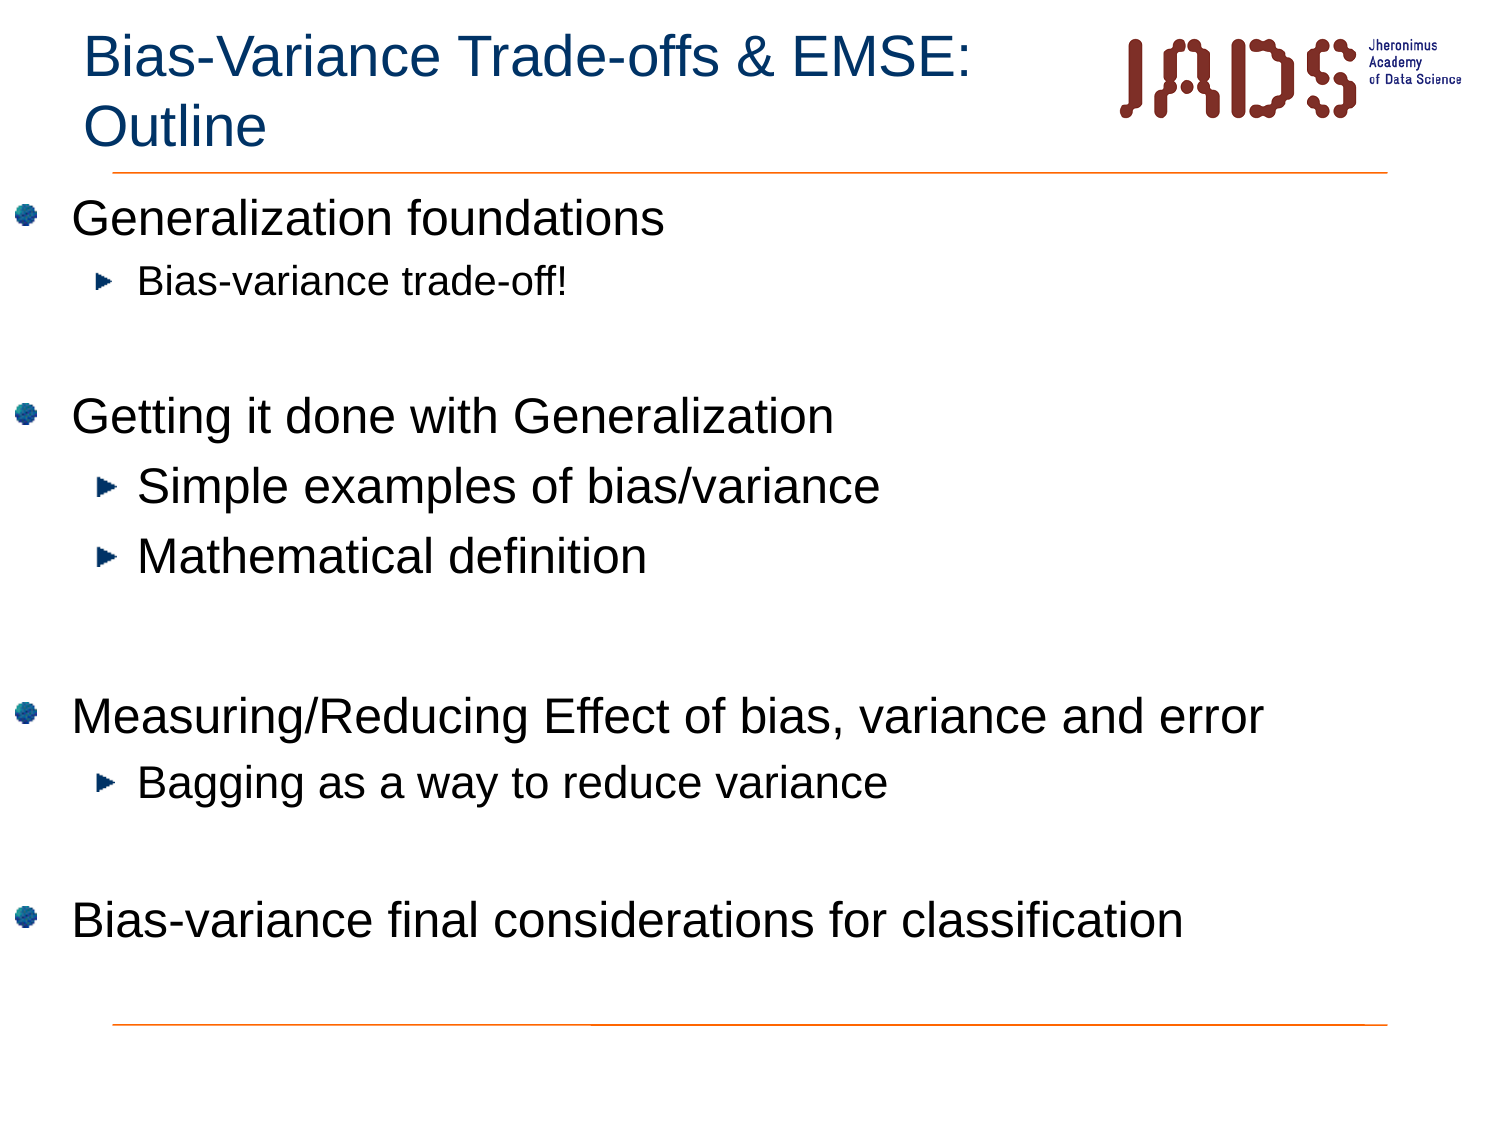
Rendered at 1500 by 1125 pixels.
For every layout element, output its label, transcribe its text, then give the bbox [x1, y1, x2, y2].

picture [90, 470, 117, 497]
picture [15, 204, 37, 226]
picture [15, 403, 37, 425]
picture [1080, 0, 1500, 157]
picture [15, 702, 37, 724]
picture [90, 267, 112, 290]
picture [90, 540, 117, 567]
picture [15, 906, 37, 928]
list Generalization foundations Bias-variance trade-off! Getting it done with Generalization Simple examples of bias/variance Mathematical definition Measuring/Reducing Effect of bias, variance and error Bagging as a way to reduce variance Bias-variance final considerations for classification [0, 177, 1500, 953]
picture [90, 767, 115, 792]
title Bias-Variance Trade-offs & EMSE: Outline [68, 19, 1185, 157]
